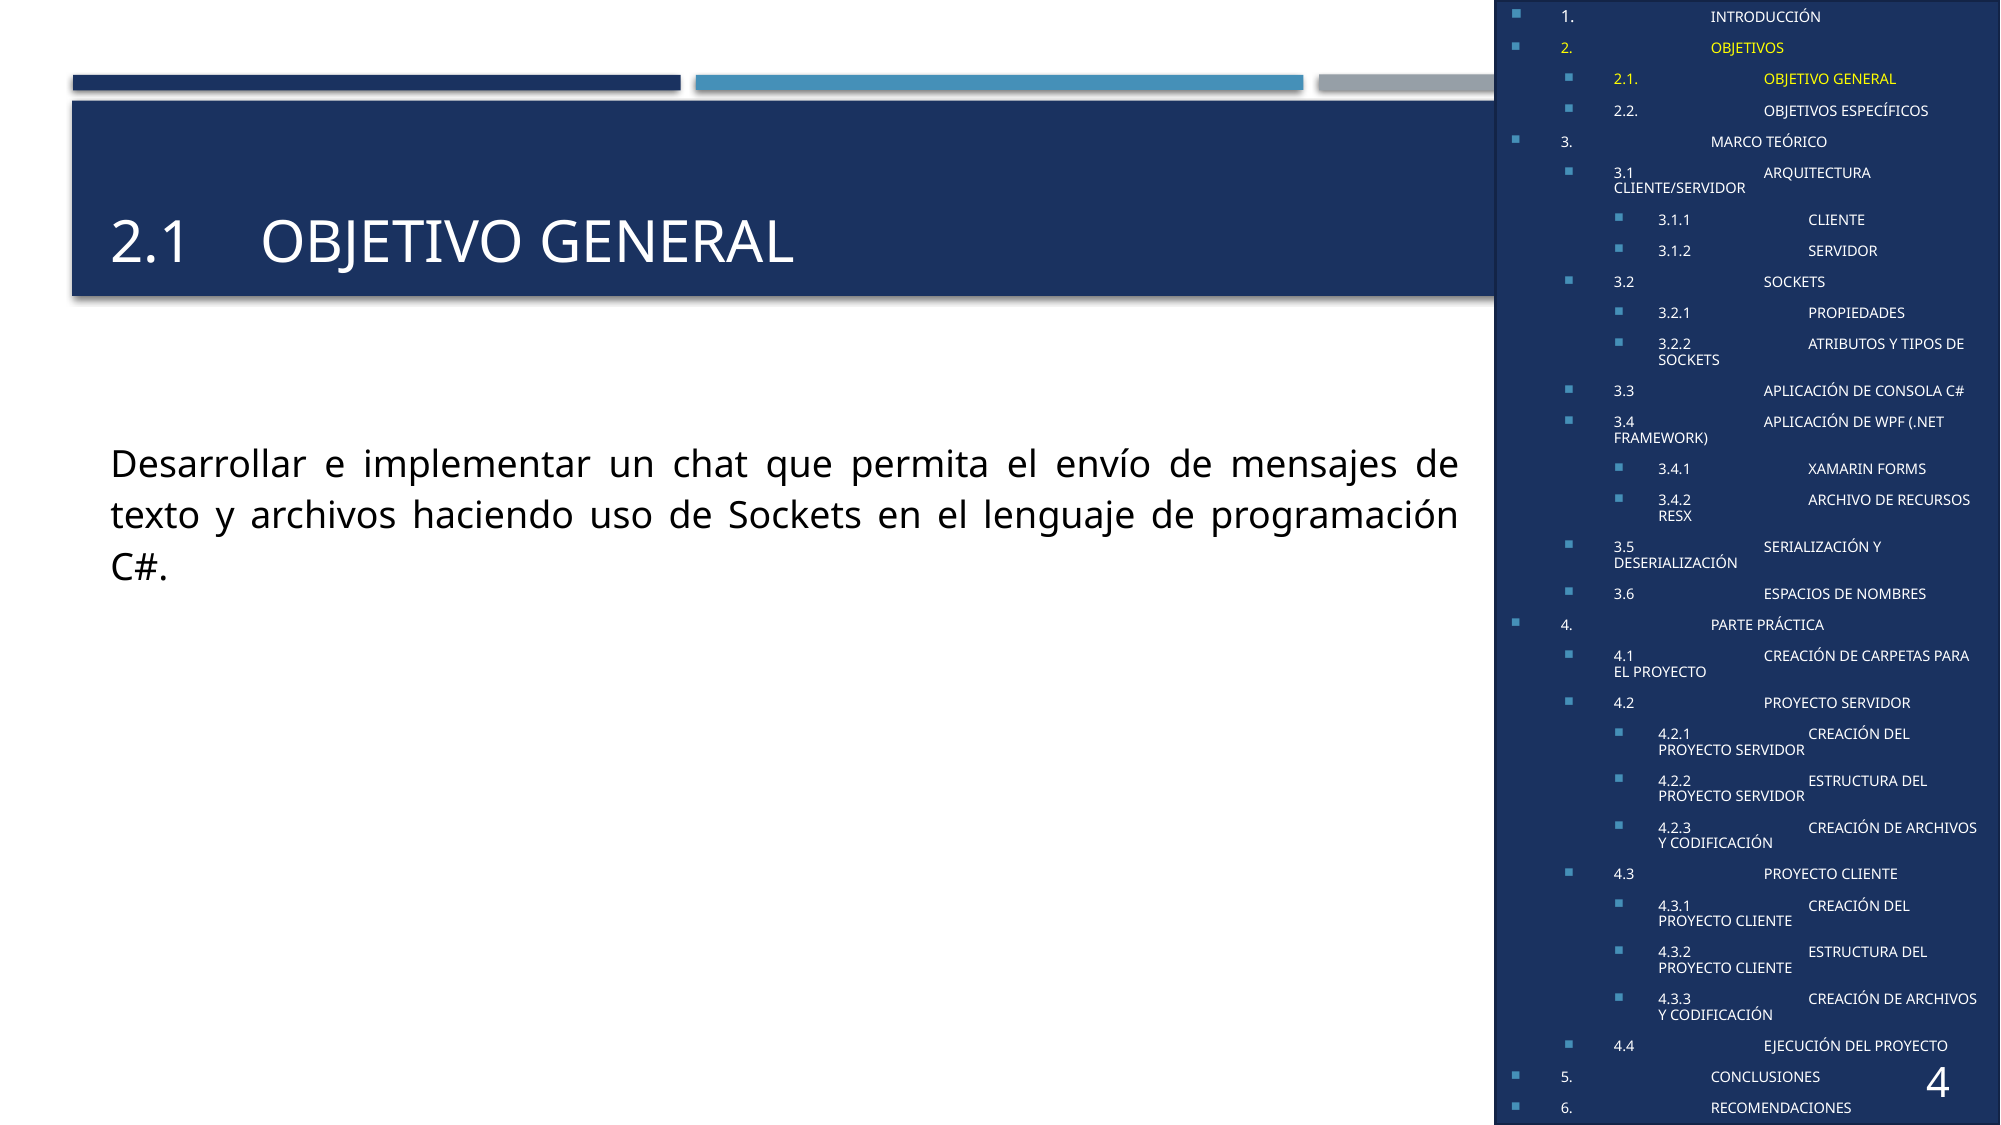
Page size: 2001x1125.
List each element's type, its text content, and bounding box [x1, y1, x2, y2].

list Desarrollar e implementar un chat que permita el envío de mensajes de texto y archivos haciendo uso de Sockets en el lenguaje de programación C#. [95, 380, 1476, 641]
text_box 1. INTRODUCCIÓN 2. OBJETIVOS 2.1. OBJETIVO GENERAL 2.2. OBJETIVOS ESPECÍFICOS 3. MARCO TEÓRICO 3.1 ARQUITECTURA CLIENTE/SERVIDOR 3.1.1 CLIENTE 3.1.2 SERVIDOR 3.2 SOCKETS 3.2.1 PROPIEDADES 3.2.2 ATRIBUTOS Y TIPOS DE SOCKETS 3.3 APLICACIÓN DE CONSOLA C# 3.4 APLICACIÓN DE WPF (.NET FRAMEWORK) 3.4.1 XAMARIN FORMS 3.4.2 ARCHIVO DE RECURSOS RESX 3.5 SERIALIZACIÓN Y DESERIALIZACIÓN 3.6 ESPACIOS DE NOMBRES 4. PARTE PRÁCTICA 4.1 CREACIÓN DE CARPETAS PARA EL PROYECTO 4.2 PROYECTO SERVIDOR 4.2.1 CREACIÓN DEL PROYECTO SERVIDOR 4.2.2 ESTRUCTURA DEL PROYECTO SERVIDOR 4.2.3 CREACIÓN DE ARCHIVOS Y CODIFICACIÓN 4.3 PROYECTO CLIENTE 4.3.1 CREACIÓN DEL PROYECTO CLIENTE 4.3.2 ESTRUCTURA DEL PROYECTO CLIENTE 4.3.3 CREACIÓN DE ARCHIVOS Y CODIFICACIÓN 4.4 EJECUCIÓN DEL PROYECTO 5. CONCLUSIONES 6. RECOMENDACIONES [1494, 0, 2000, 1125]
title 2.1 OBJETIVO GENERAL [95, 115, 1494, 282]
text_box 4 [1911, 1047, 1973, 1113]
